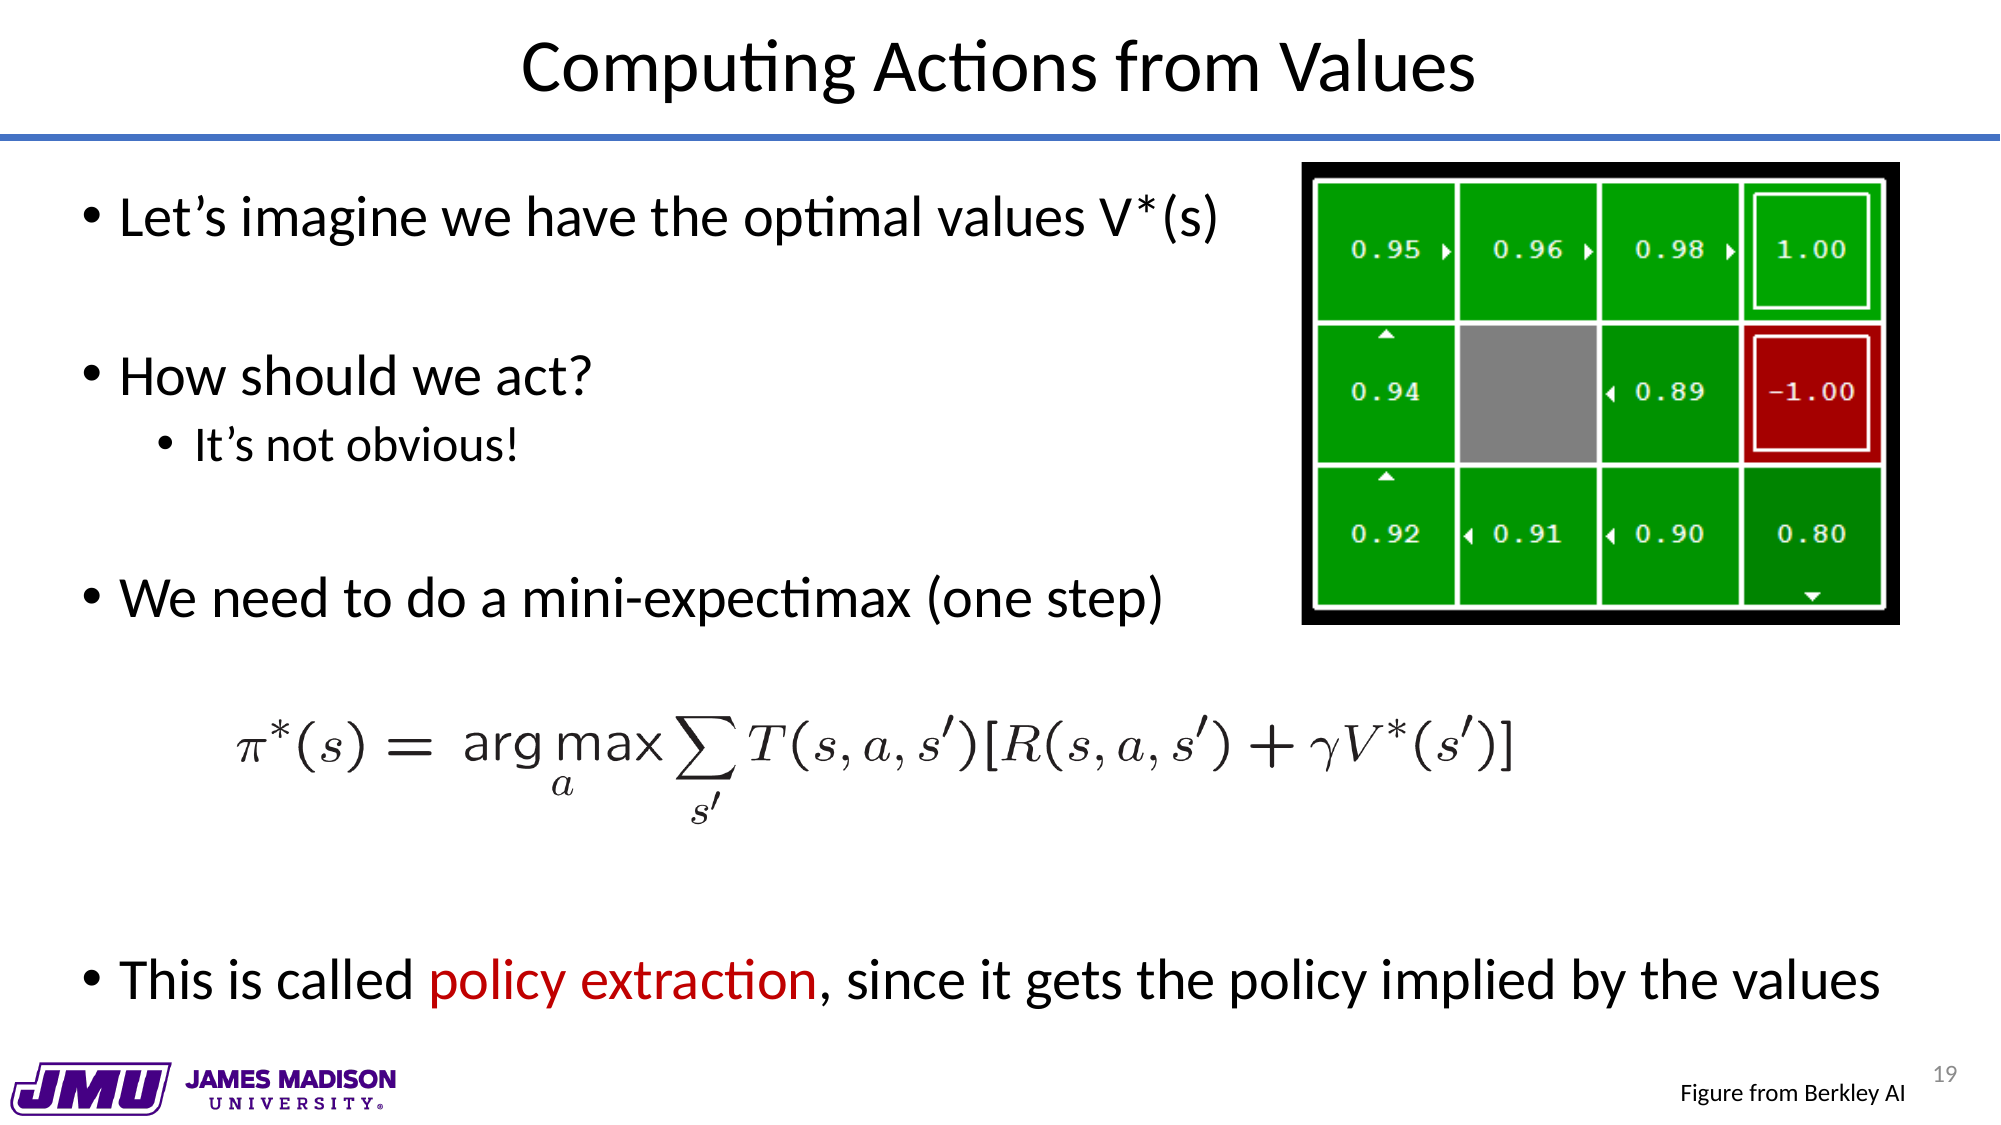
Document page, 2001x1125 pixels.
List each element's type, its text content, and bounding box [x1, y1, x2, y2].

picture [1301, 162, 1900, 625]
list Let’s imagine we have the optimal values V*(s) How should we act? It’s not obvious! We need to do a mini-expectimax (one step) This is called policy extraction, since it gets the policy implied by the values [66, 178, 1934, 955]
picture [463, 712, 1513, 825]
picture [235, 717, 432, 773]
text_box Figure from Berkley AI [1623, 1072, 1922, 1114]
title Computing Actions from Values [0, 0, 2000, 134]
slide_number 19 [1870, 1042, 1973, 1103]
picture [0, 1042, 410, 1125]
